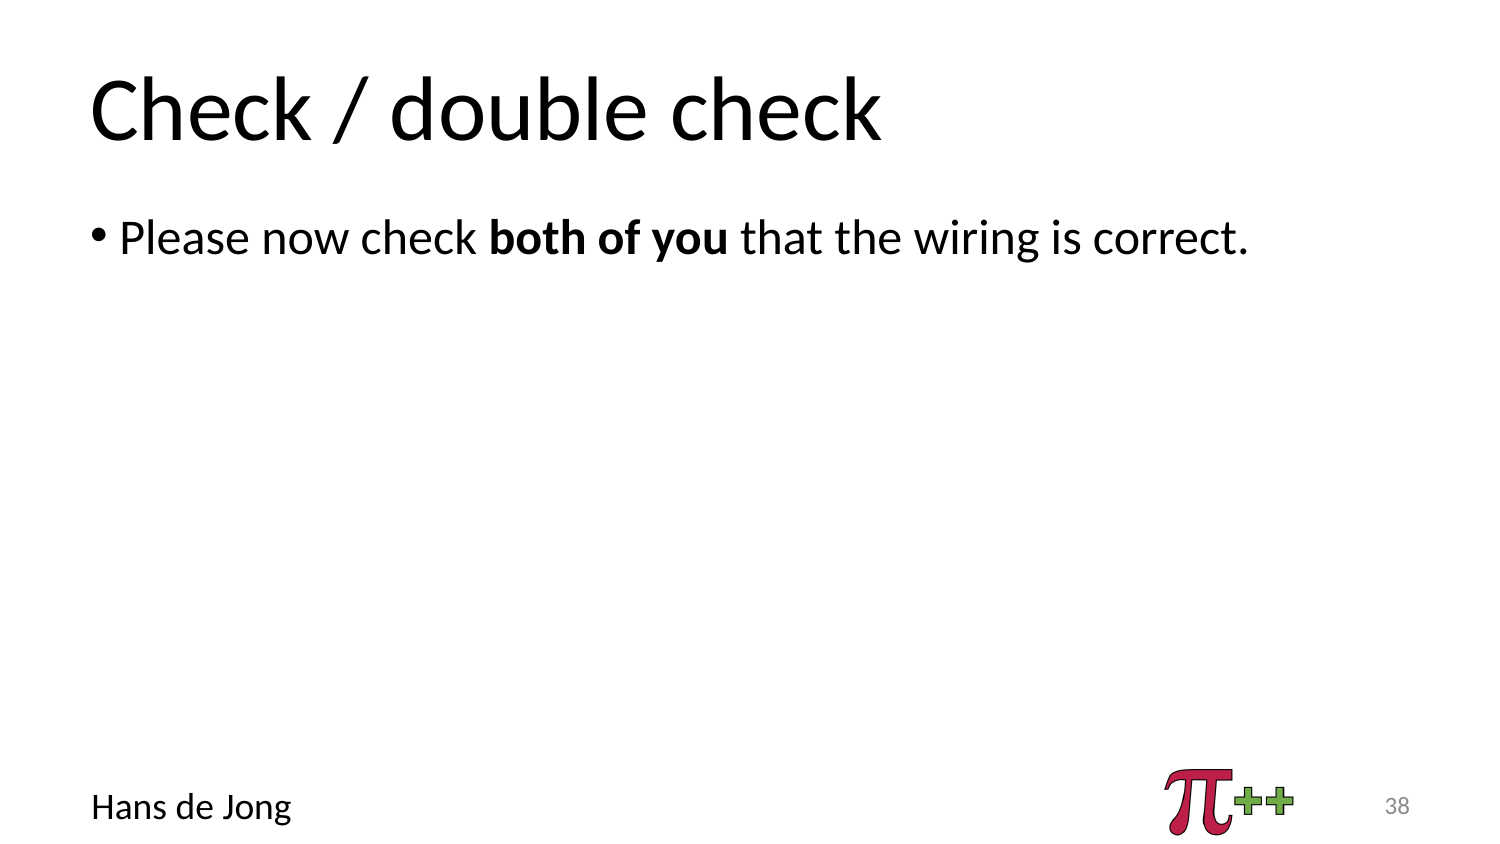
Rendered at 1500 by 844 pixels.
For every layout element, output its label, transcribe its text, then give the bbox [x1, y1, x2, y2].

list Please now check both of you that the wiring is correct. [75, 196, 1425, 754]
picture [1163, 768, 1294, 836]
title Check / double check [75, 33, 1425, 175]
slide_number 38 [1340, 782, 1425, 827]
